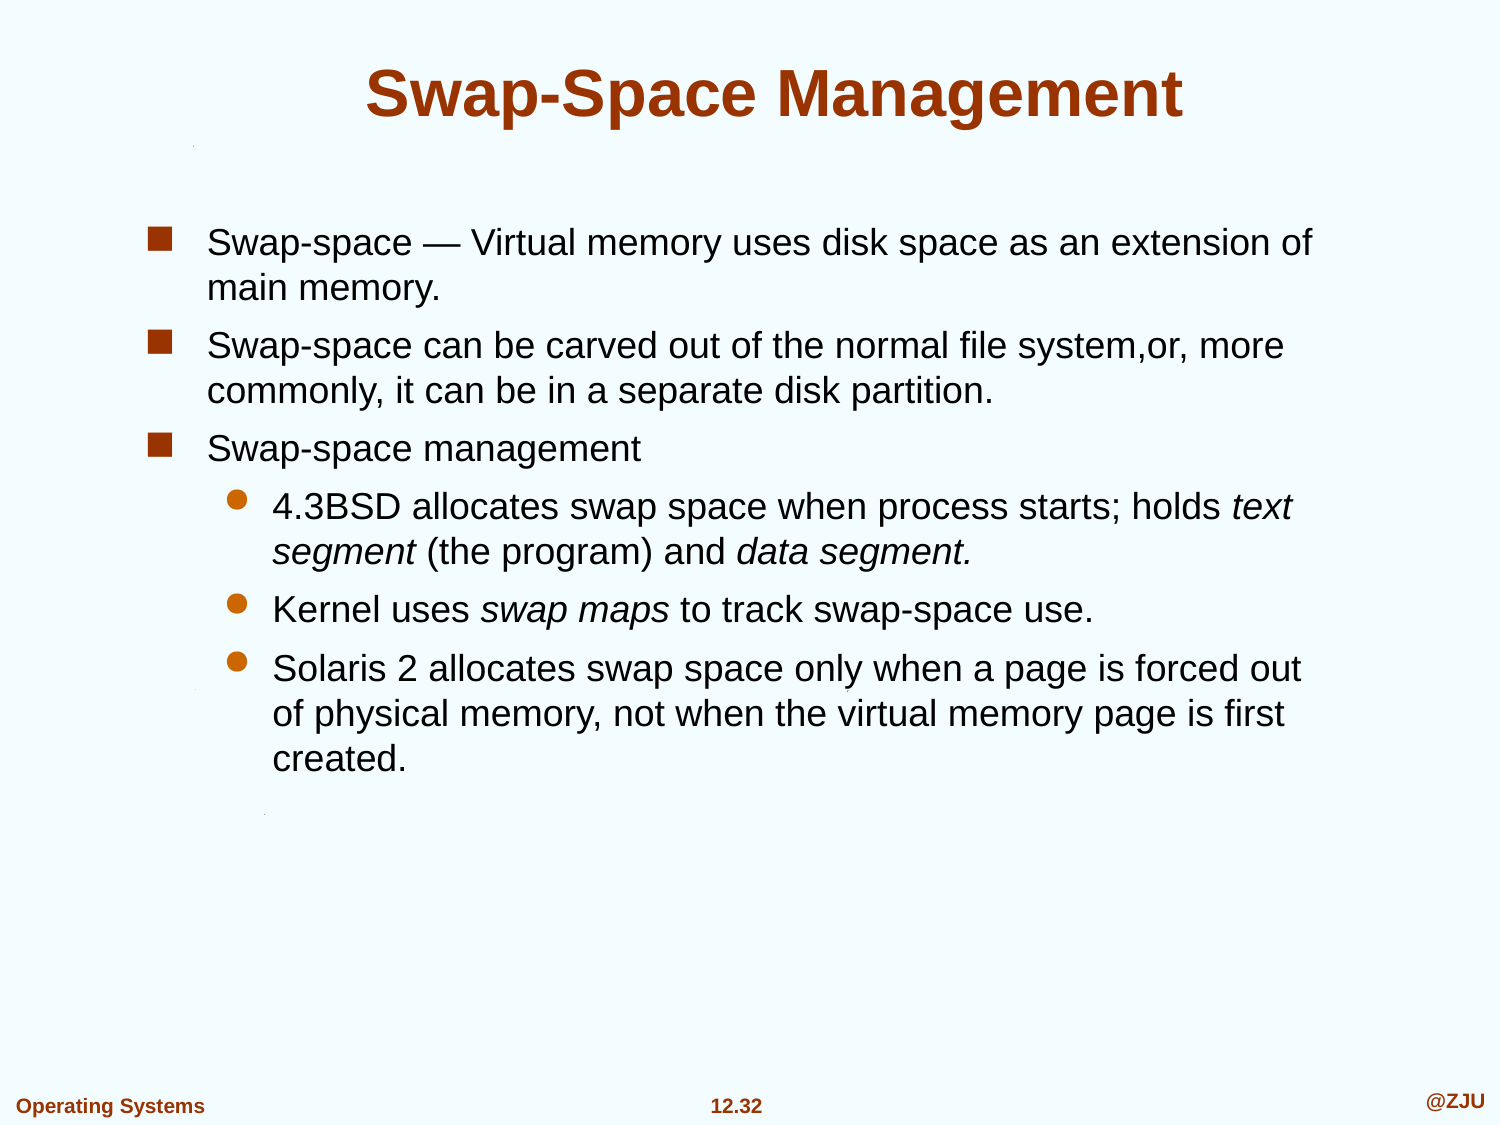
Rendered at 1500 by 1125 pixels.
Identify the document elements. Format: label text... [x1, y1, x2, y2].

title Swap-Space Management [112, 37, 1438, 138]
list Swap-space — Virtual memory uses disk space as an extension of main memory. Swap-space can be carved out of the normal file system,or, more commonly, it can be in a separate disk partition. Swap-space management 4.3BSD allocates swap space when process starts; holds text segment (the program) and data segment. Kernel uses swap maps to track swap-space use. Solaris 2 allocates swap space only when a page is forced out of physical memory, not when the virtual memory page is first created. [135, 210, 1342, 946]
